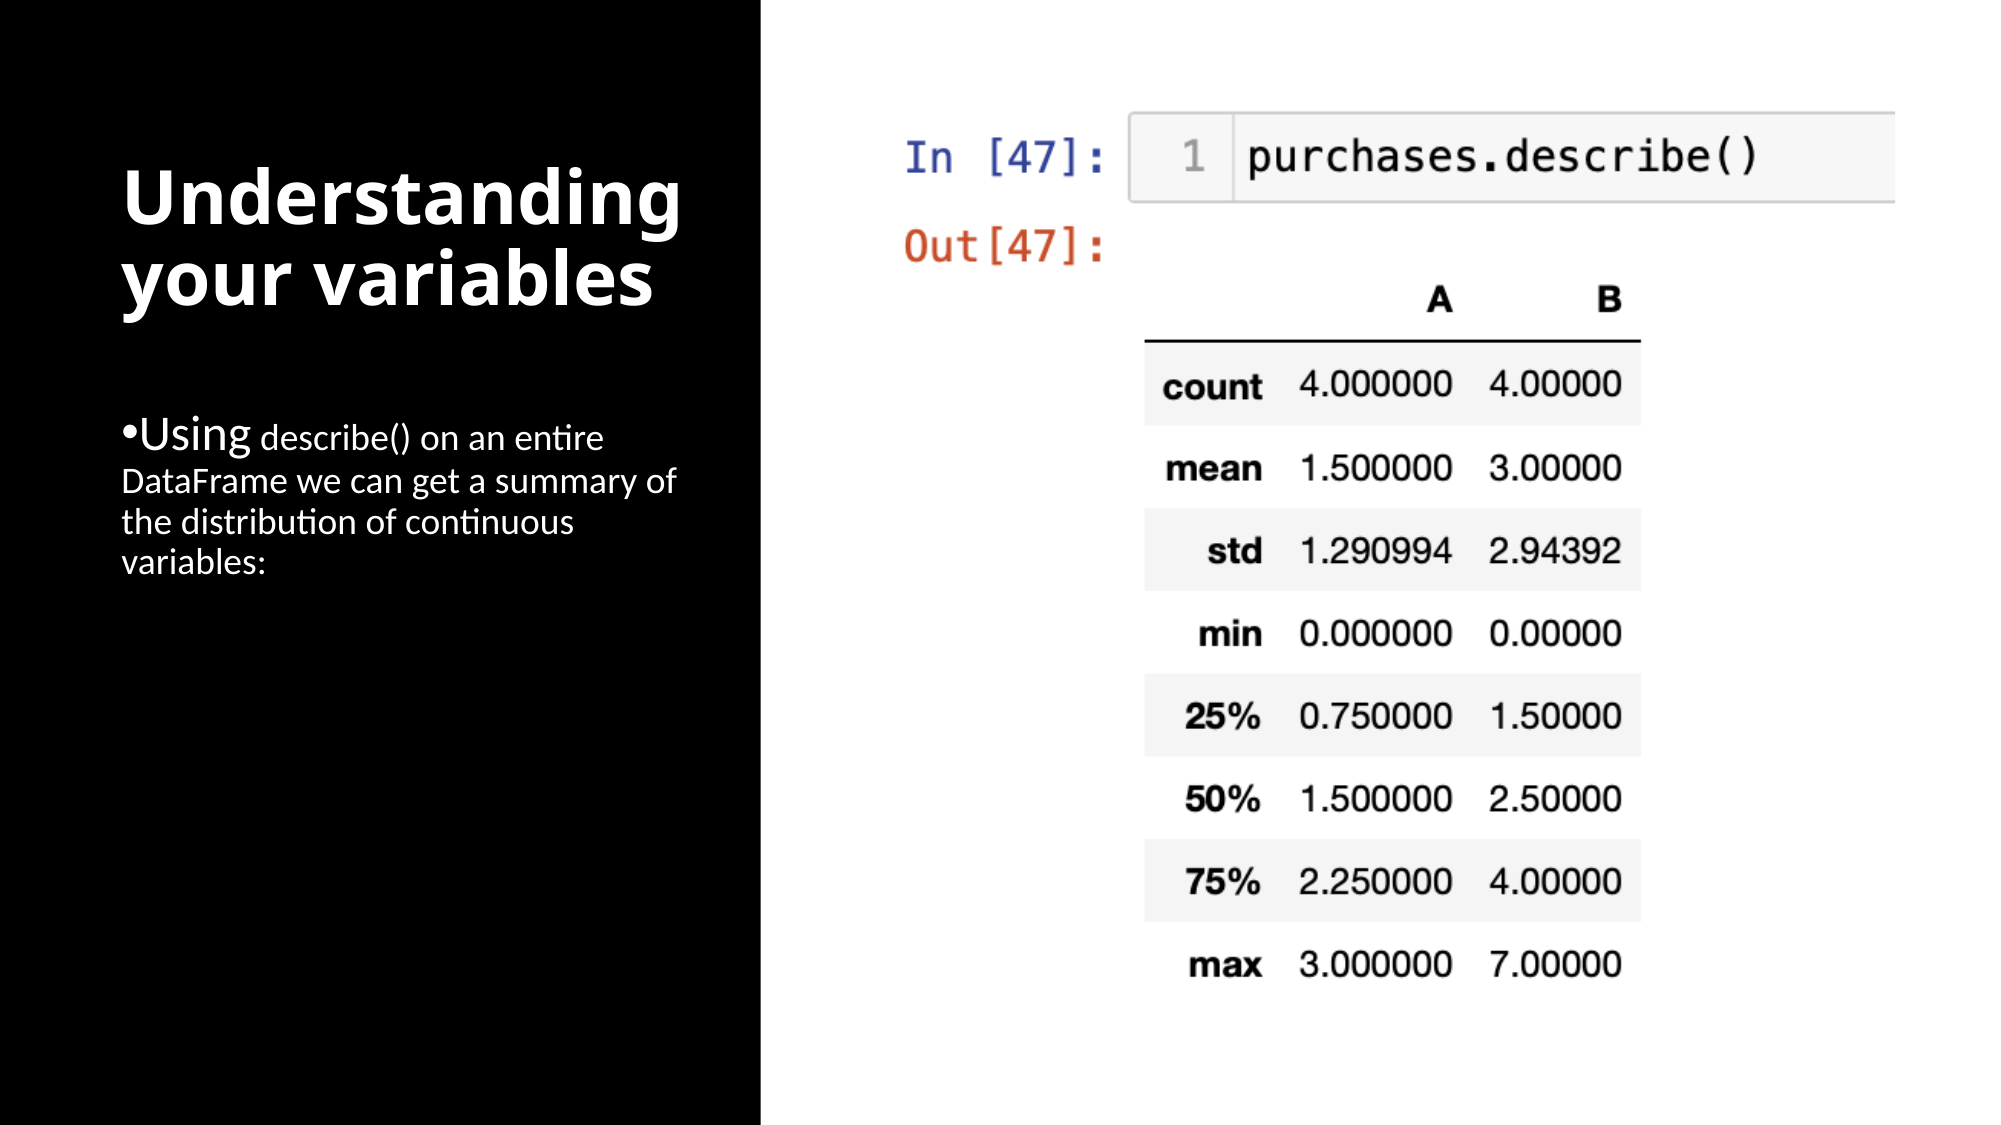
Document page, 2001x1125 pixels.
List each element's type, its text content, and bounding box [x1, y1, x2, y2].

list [865, 104, 1895, 1020]
text_box [759, 0, 2000, 1125]
text_box Using describe() on an entire DataFrame we can get a summary of the distribution of continuous variables: [106, 399, 708, 747]
title Understanding your variables [106, 103, 708, 379]
